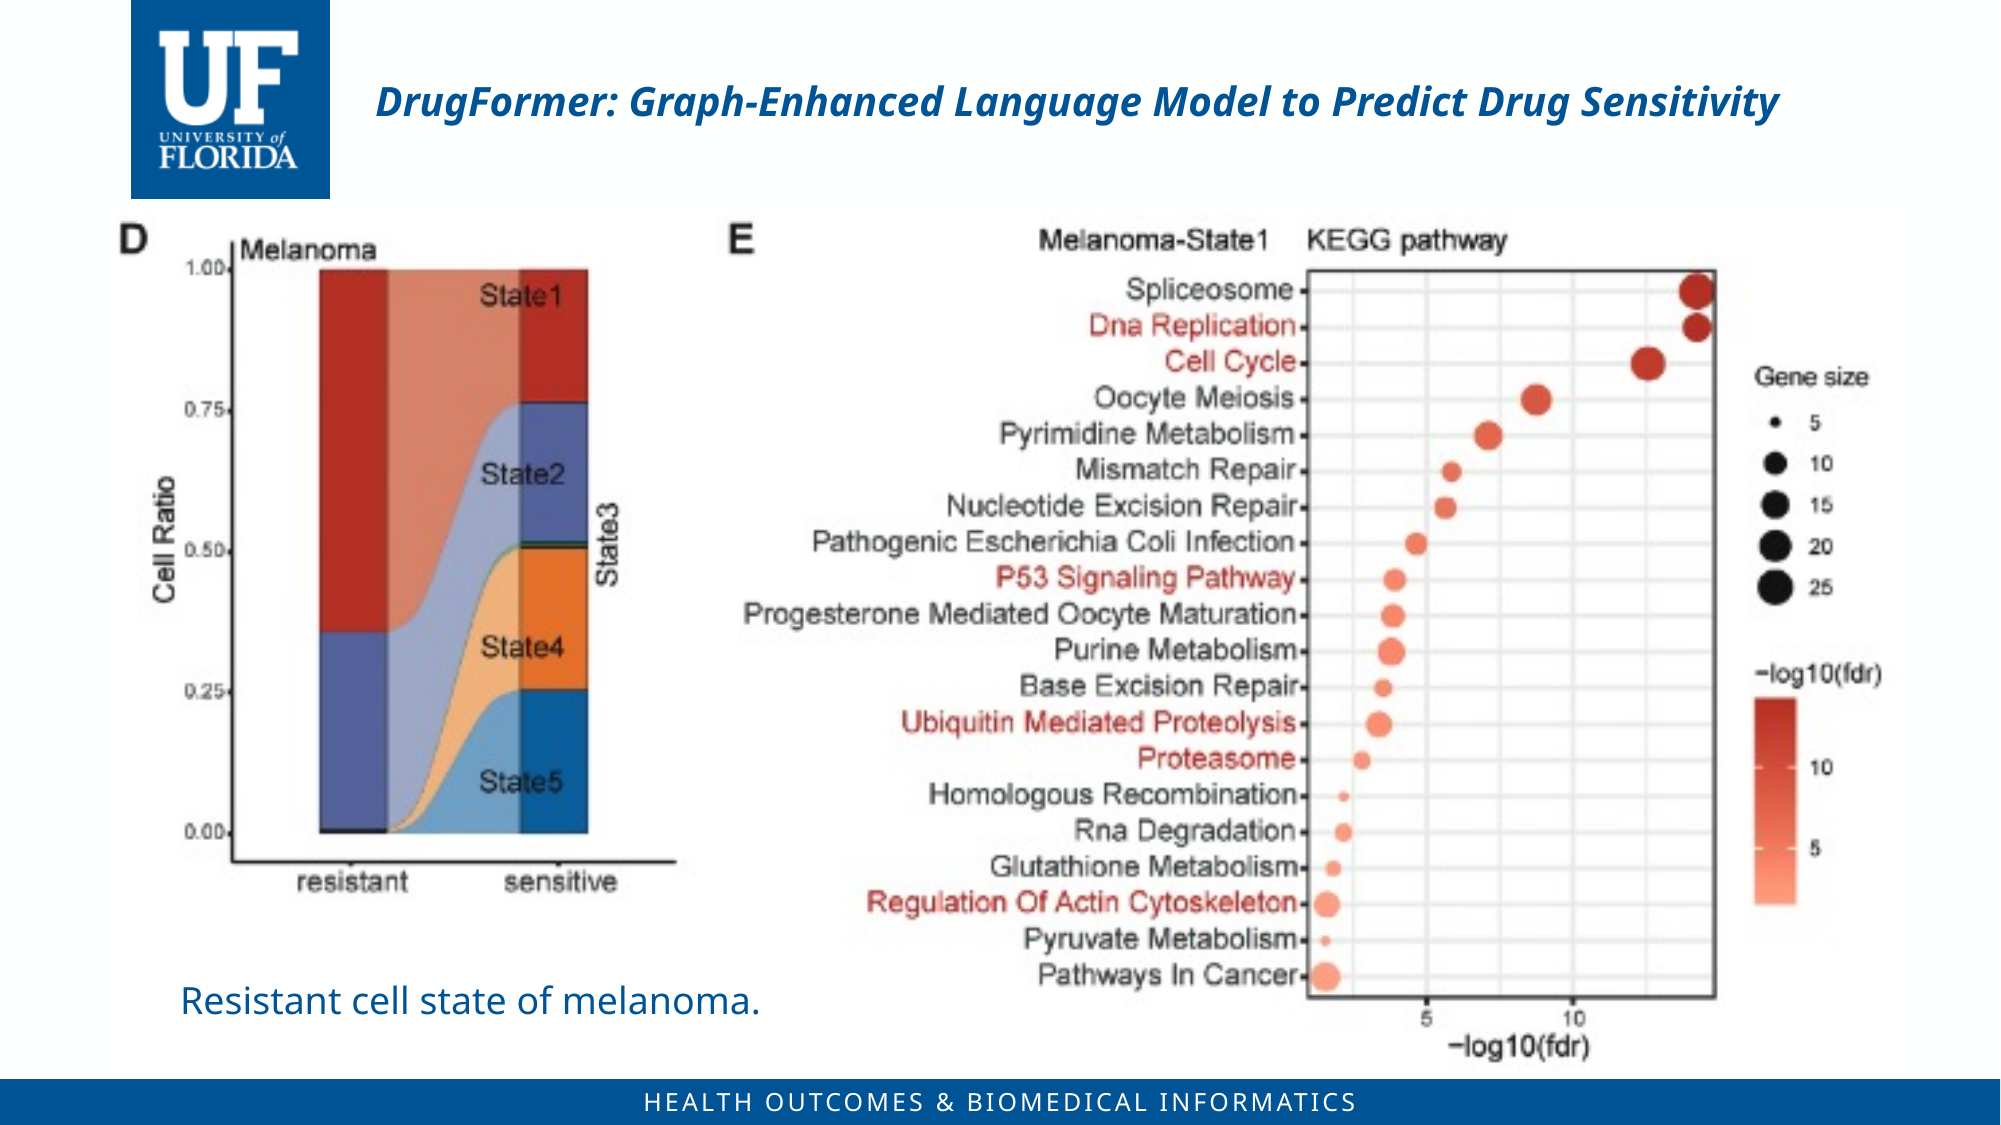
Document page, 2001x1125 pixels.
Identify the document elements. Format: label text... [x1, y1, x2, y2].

picture [131, 0, 330, 199]
picture [116, 214, 1898, 1071]
title DrugFormer: Graph‐Enhanced Language Model to Predict Drug Sensitivity [360, 59, 1863, 147]
